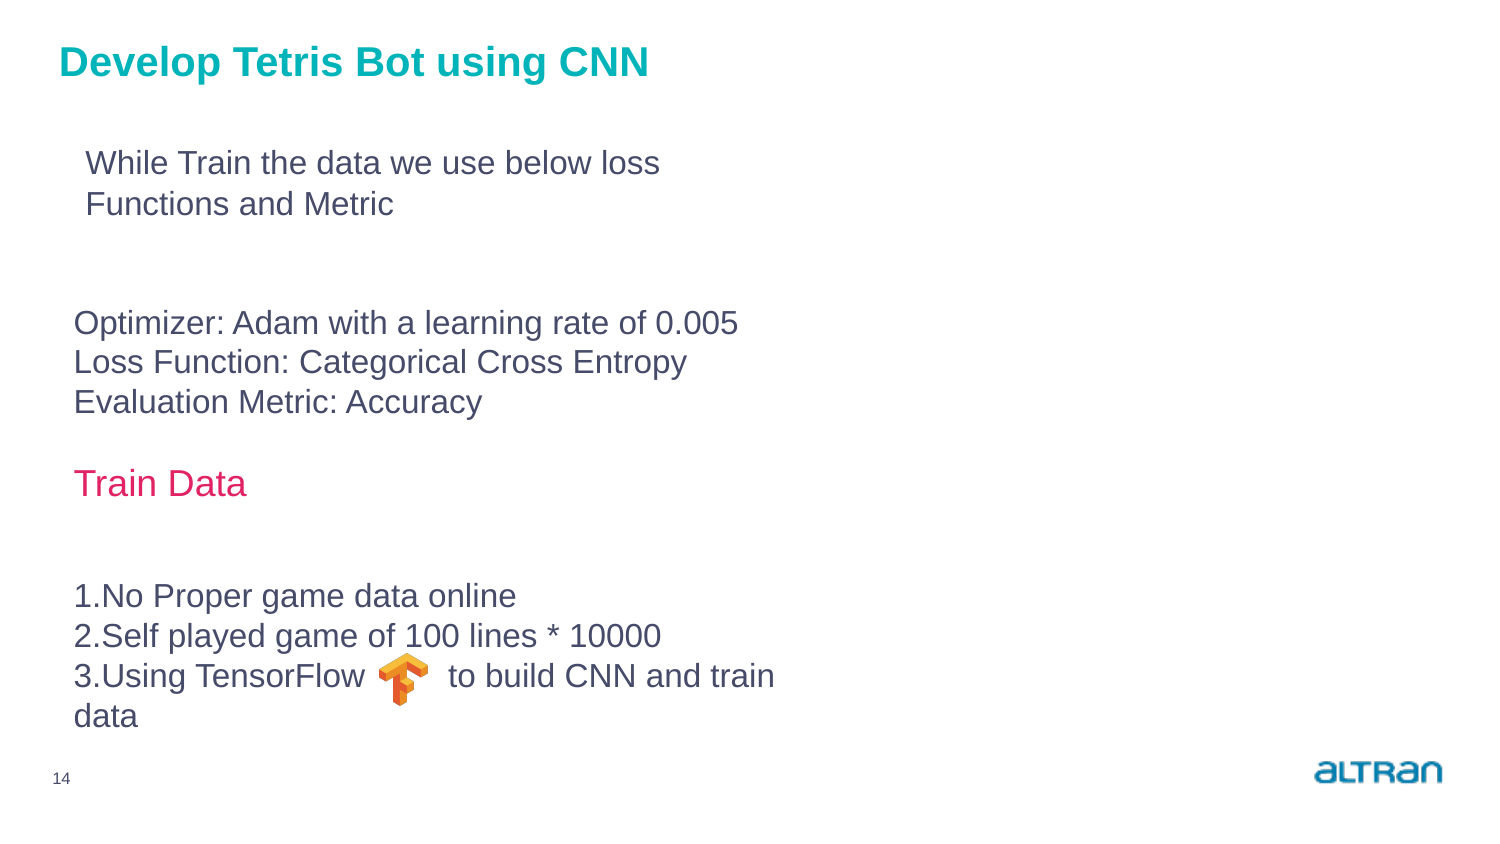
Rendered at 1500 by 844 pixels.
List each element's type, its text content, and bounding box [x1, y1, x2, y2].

text_box No Proper game data online Self played game of 100 lines * 10000 Using TensorFlow to build CNN and train data [58, 526, 809, 781]
picture [379, 653, 429, 706]
text_box While Train the data we use below loss Functions and Metric [70, 134, 821, 229]
slide_number 14 [0, 746, 71, 788]
text_box Optimizer: Adam with a learning rate of 0.005 Loss Function: Categorical Cross Entropy Evaluation Metric: Accuracy [58, 293, 809, 428]
text_box Train Data [58, 452, 809, 512]
title Develop Tetris Bot using CNN [58, 40, 1442, 113]
picture [1310, 757, 1447, 788]
